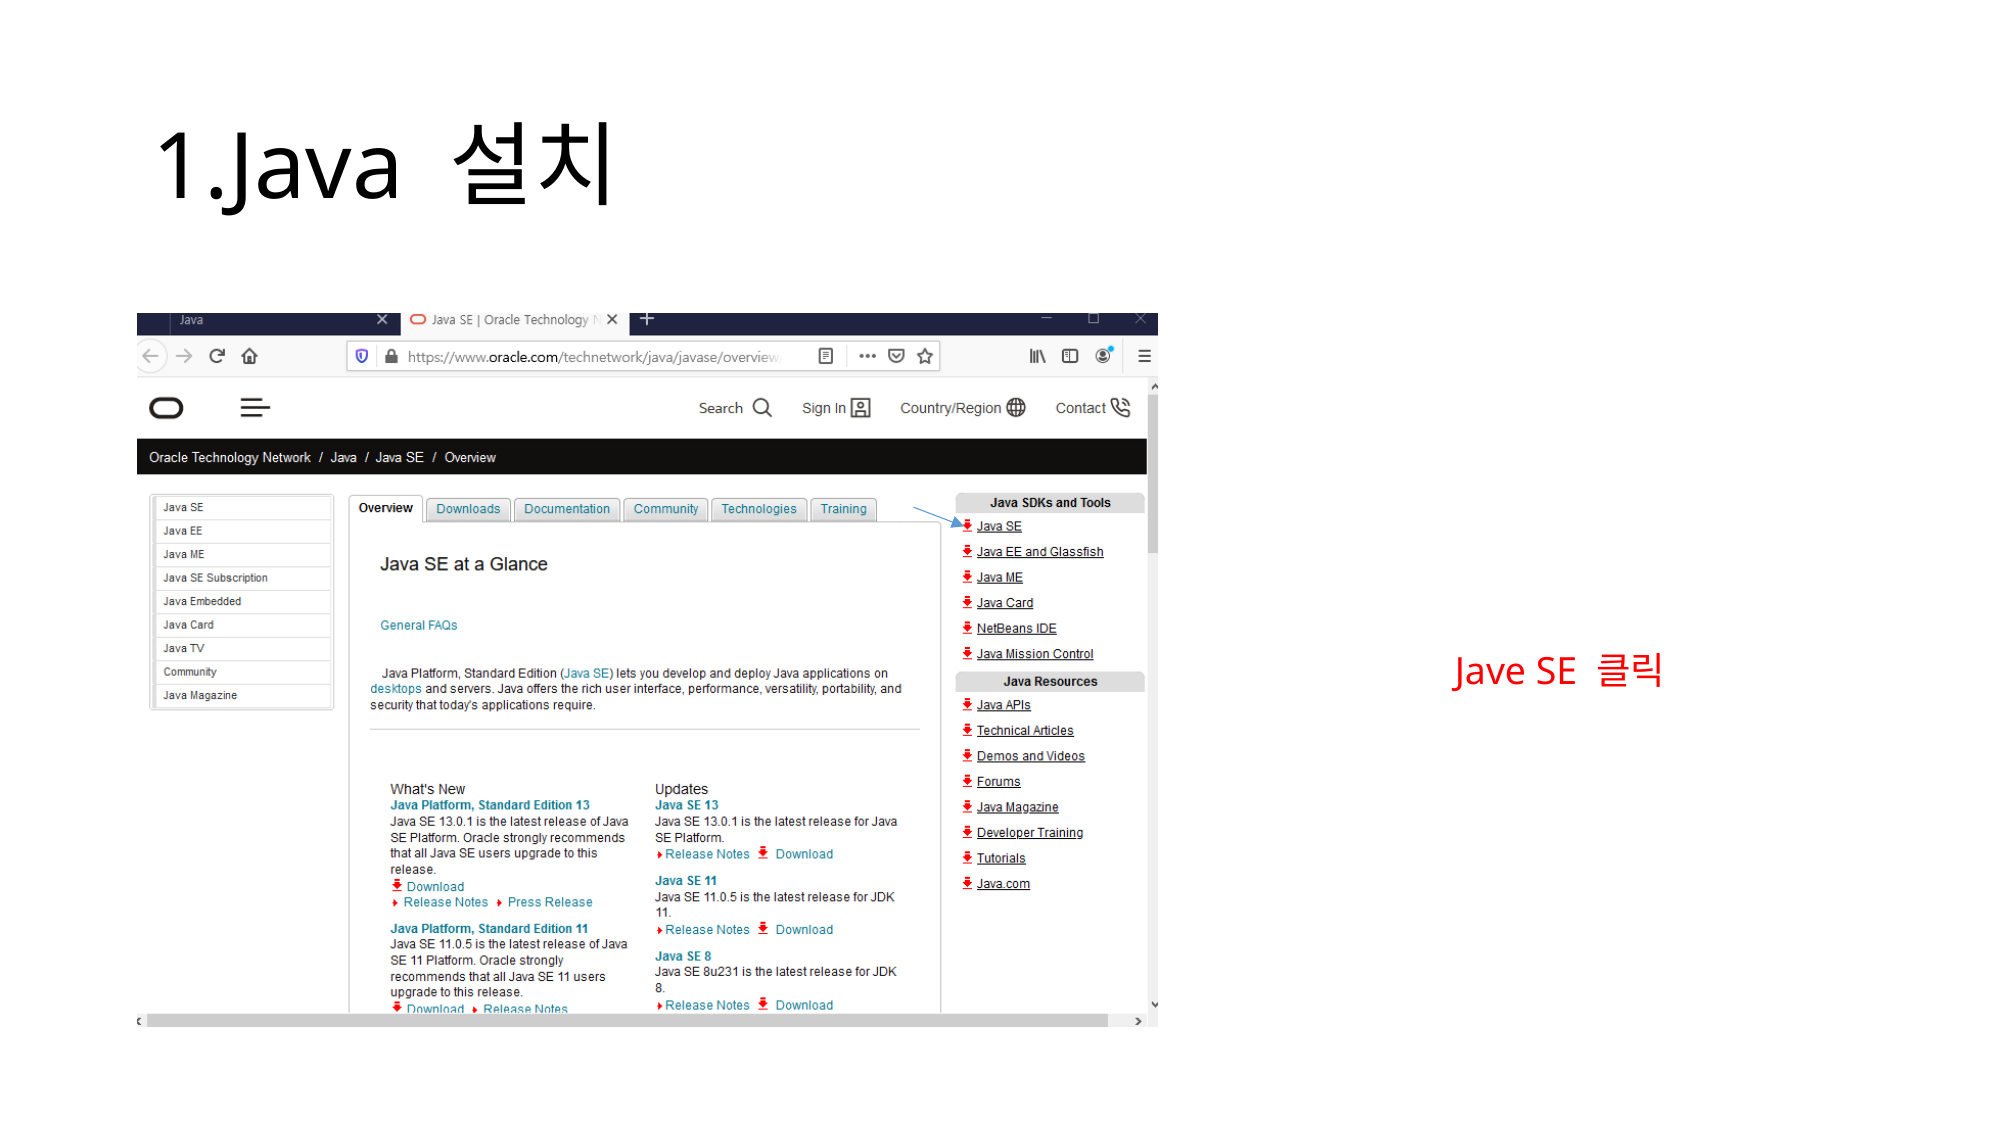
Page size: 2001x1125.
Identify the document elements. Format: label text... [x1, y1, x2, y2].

title 1.Java 설치 [137, 59, 1863, 278]
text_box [913, 507, 964, 527]
text_box Jave SE 클릭 [1196, 312, 1924, 1028]
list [137, 313, 1158, 1027]
